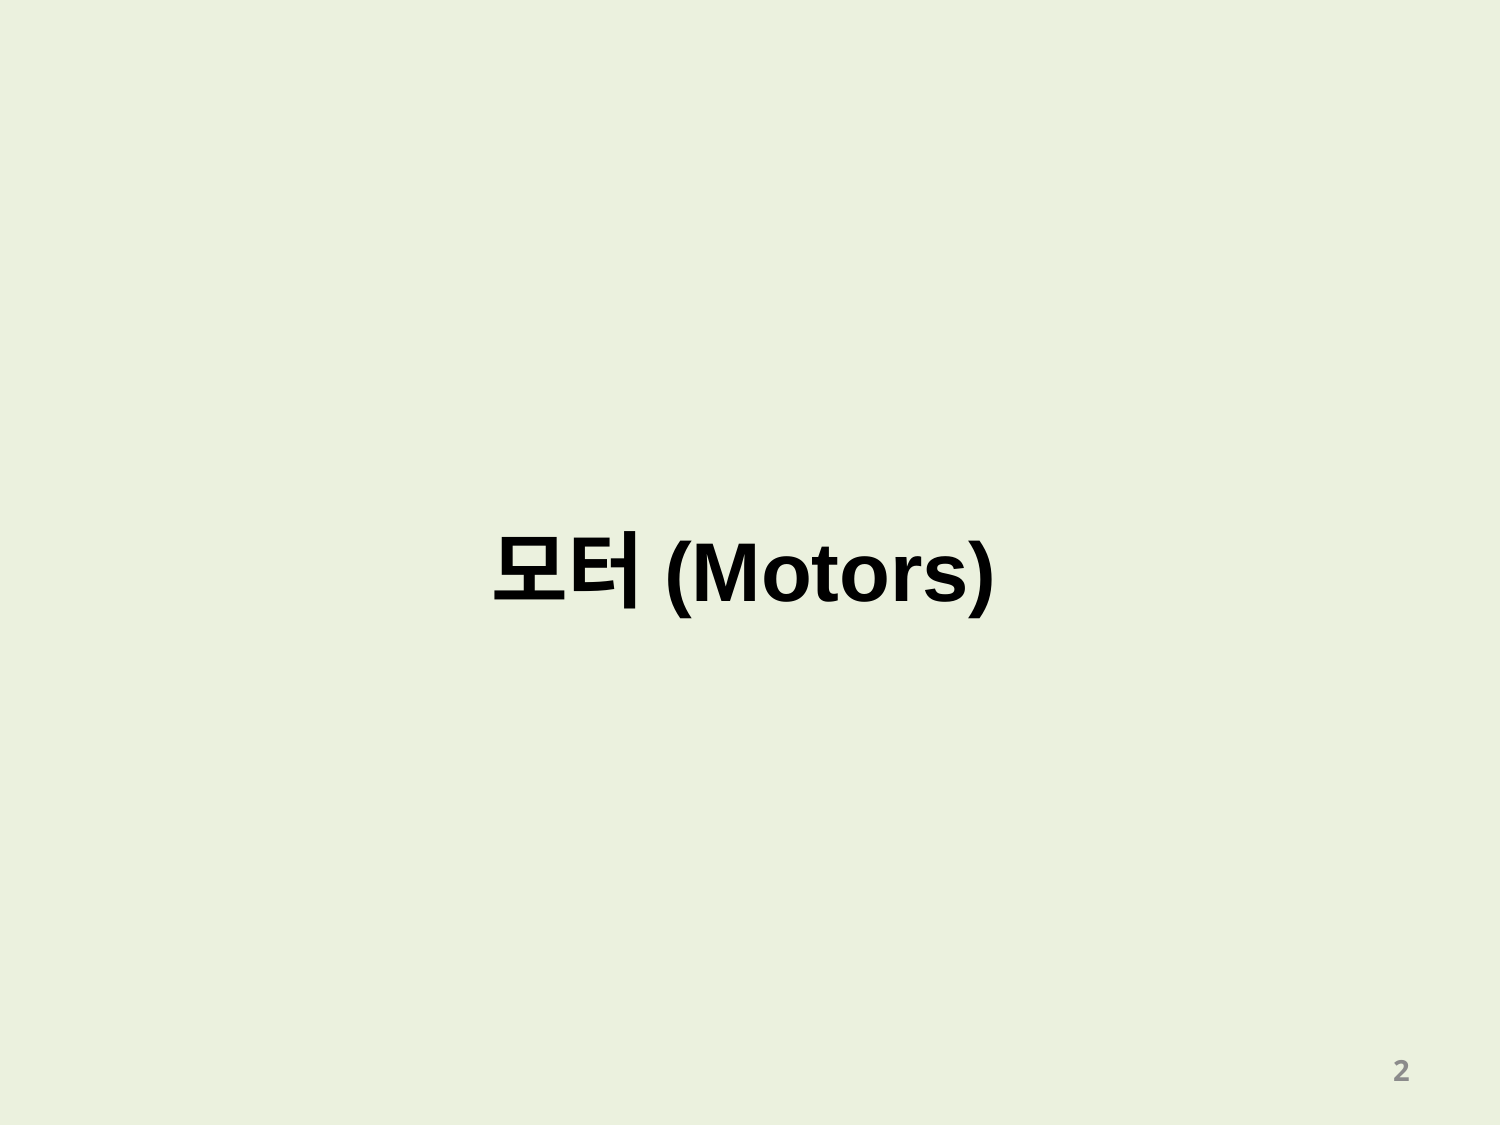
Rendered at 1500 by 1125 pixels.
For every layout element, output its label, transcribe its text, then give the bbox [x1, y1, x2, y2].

text_box 모터(Motors) [76, 510, 1412, 626]
slide_number 2 [1074, 1042, 1425, 1103]
